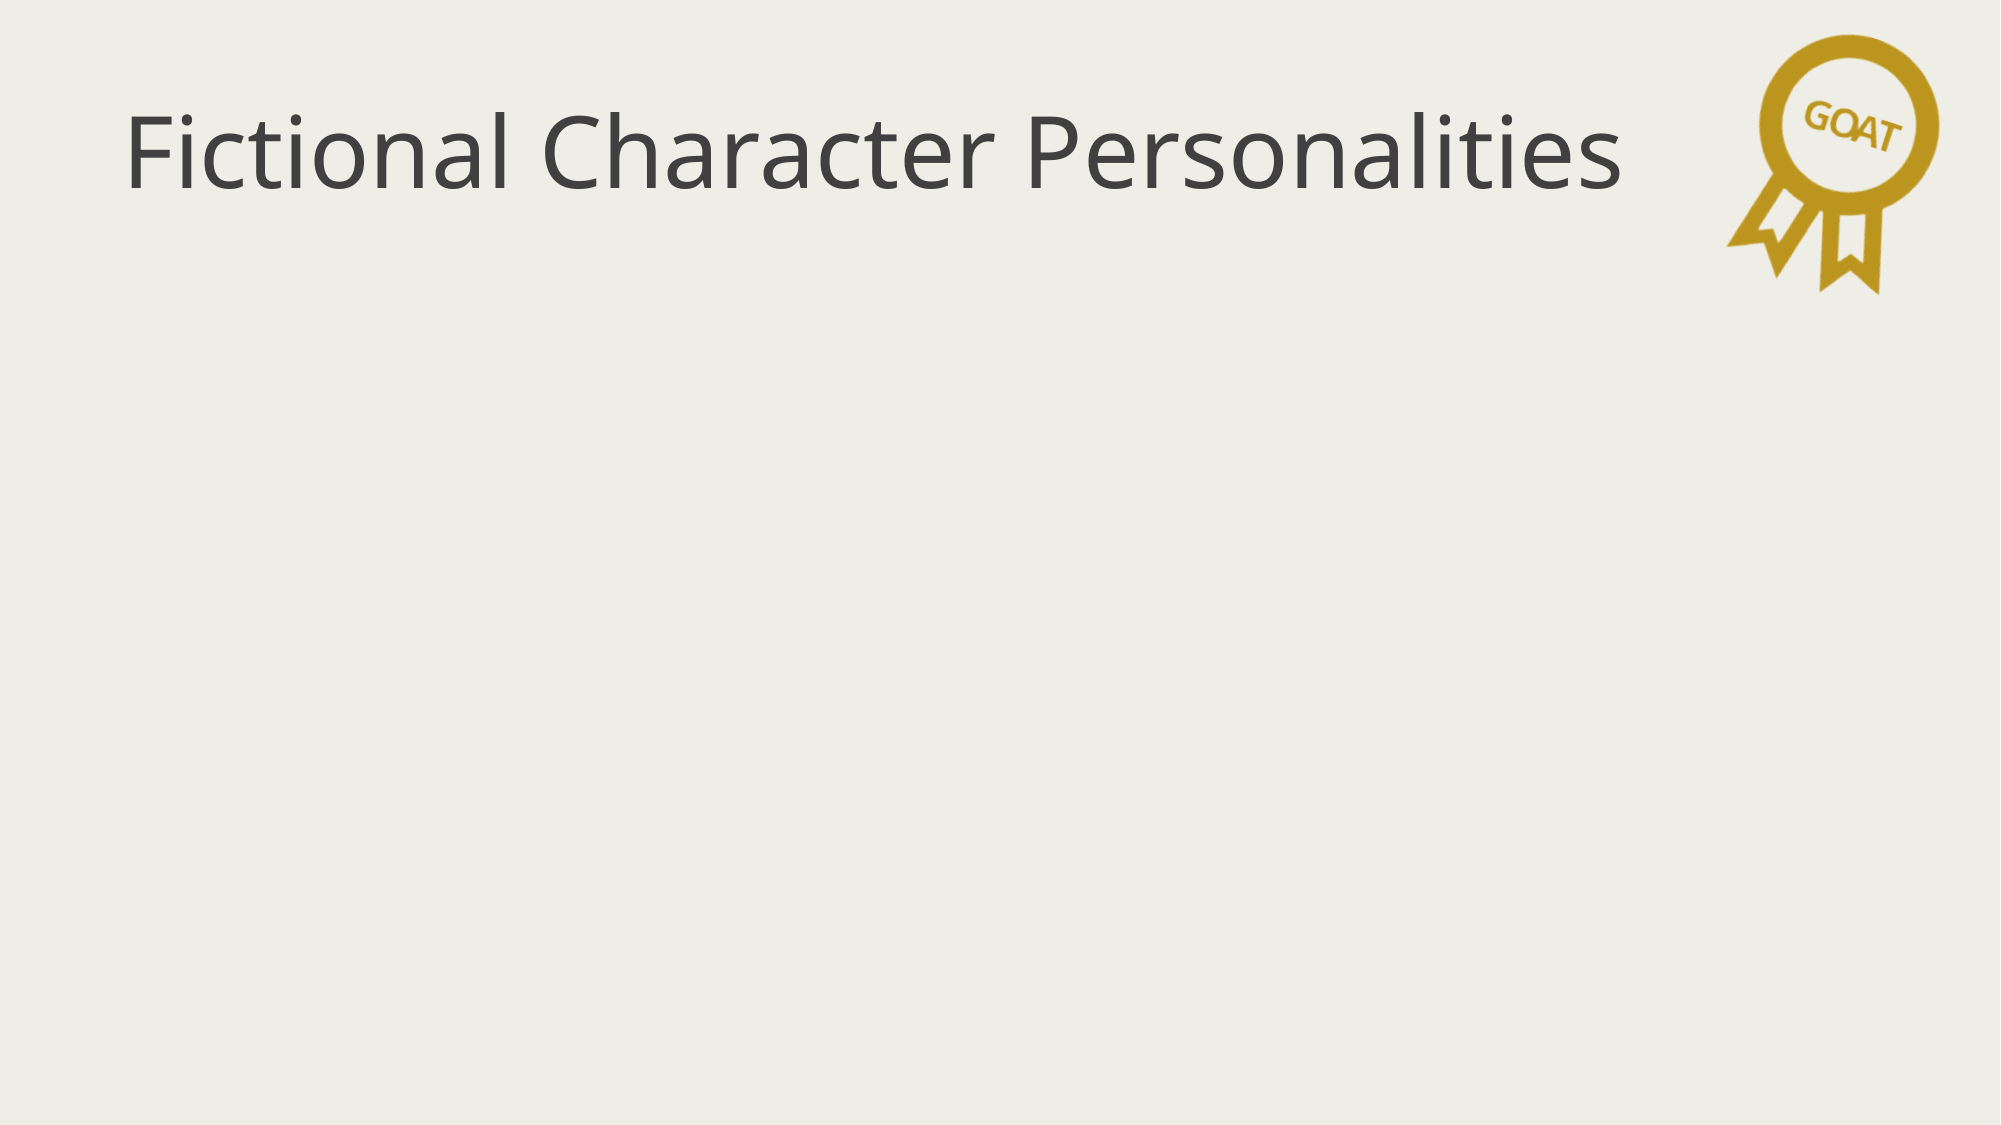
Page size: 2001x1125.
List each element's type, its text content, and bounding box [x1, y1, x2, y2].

text_box Fictional Character Personalities [107, 81, 1641, 217]
picture [1707, 32, 1967, 293]
